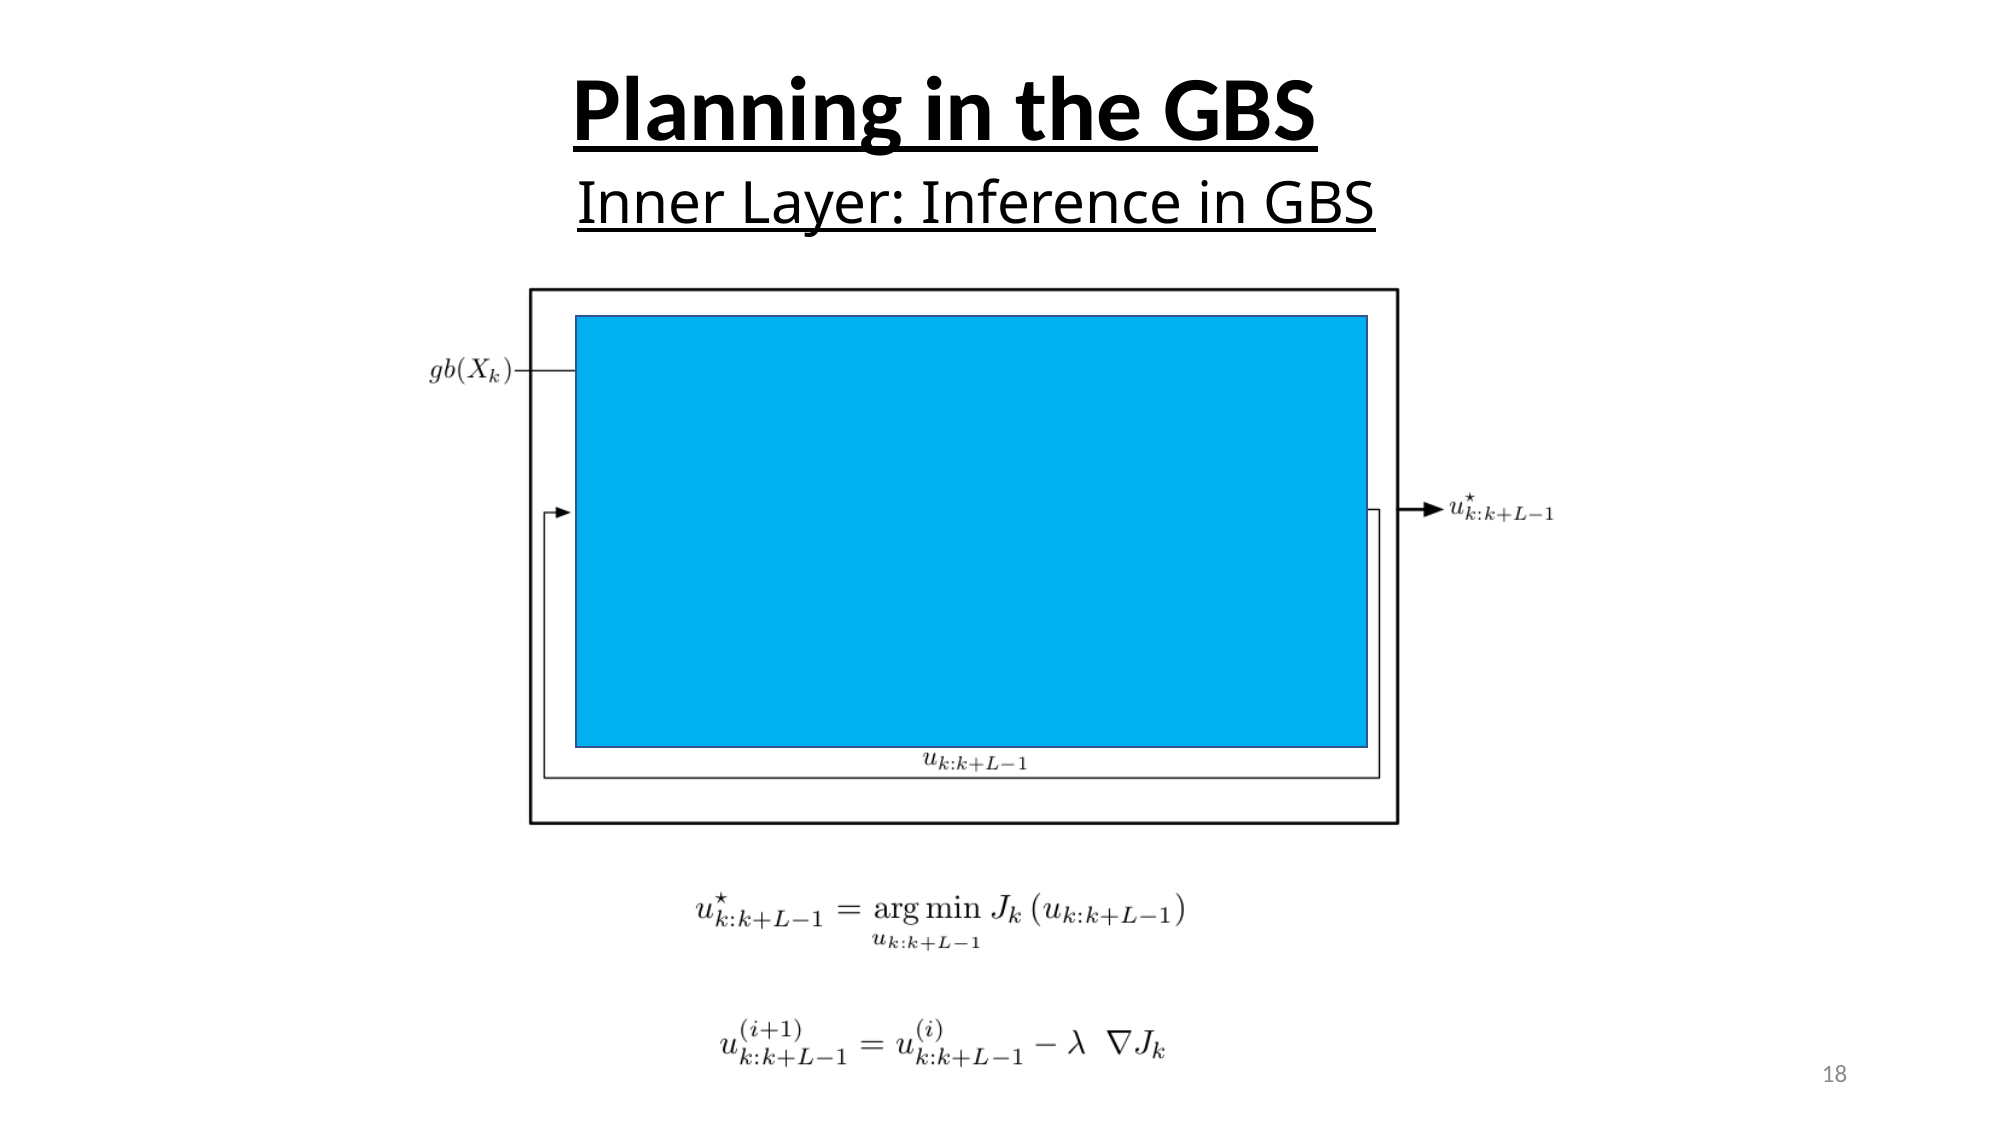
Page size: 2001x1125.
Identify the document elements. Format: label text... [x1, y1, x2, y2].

title Inner Layer: Inference in GBS [476, 166, 1478, 263]
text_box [381, 263, 1573, 1096]
text_box Planning in the GBS [272, 41, 1618, 166]
slide_number 18 [1412, 1042, 1863, 1103]
